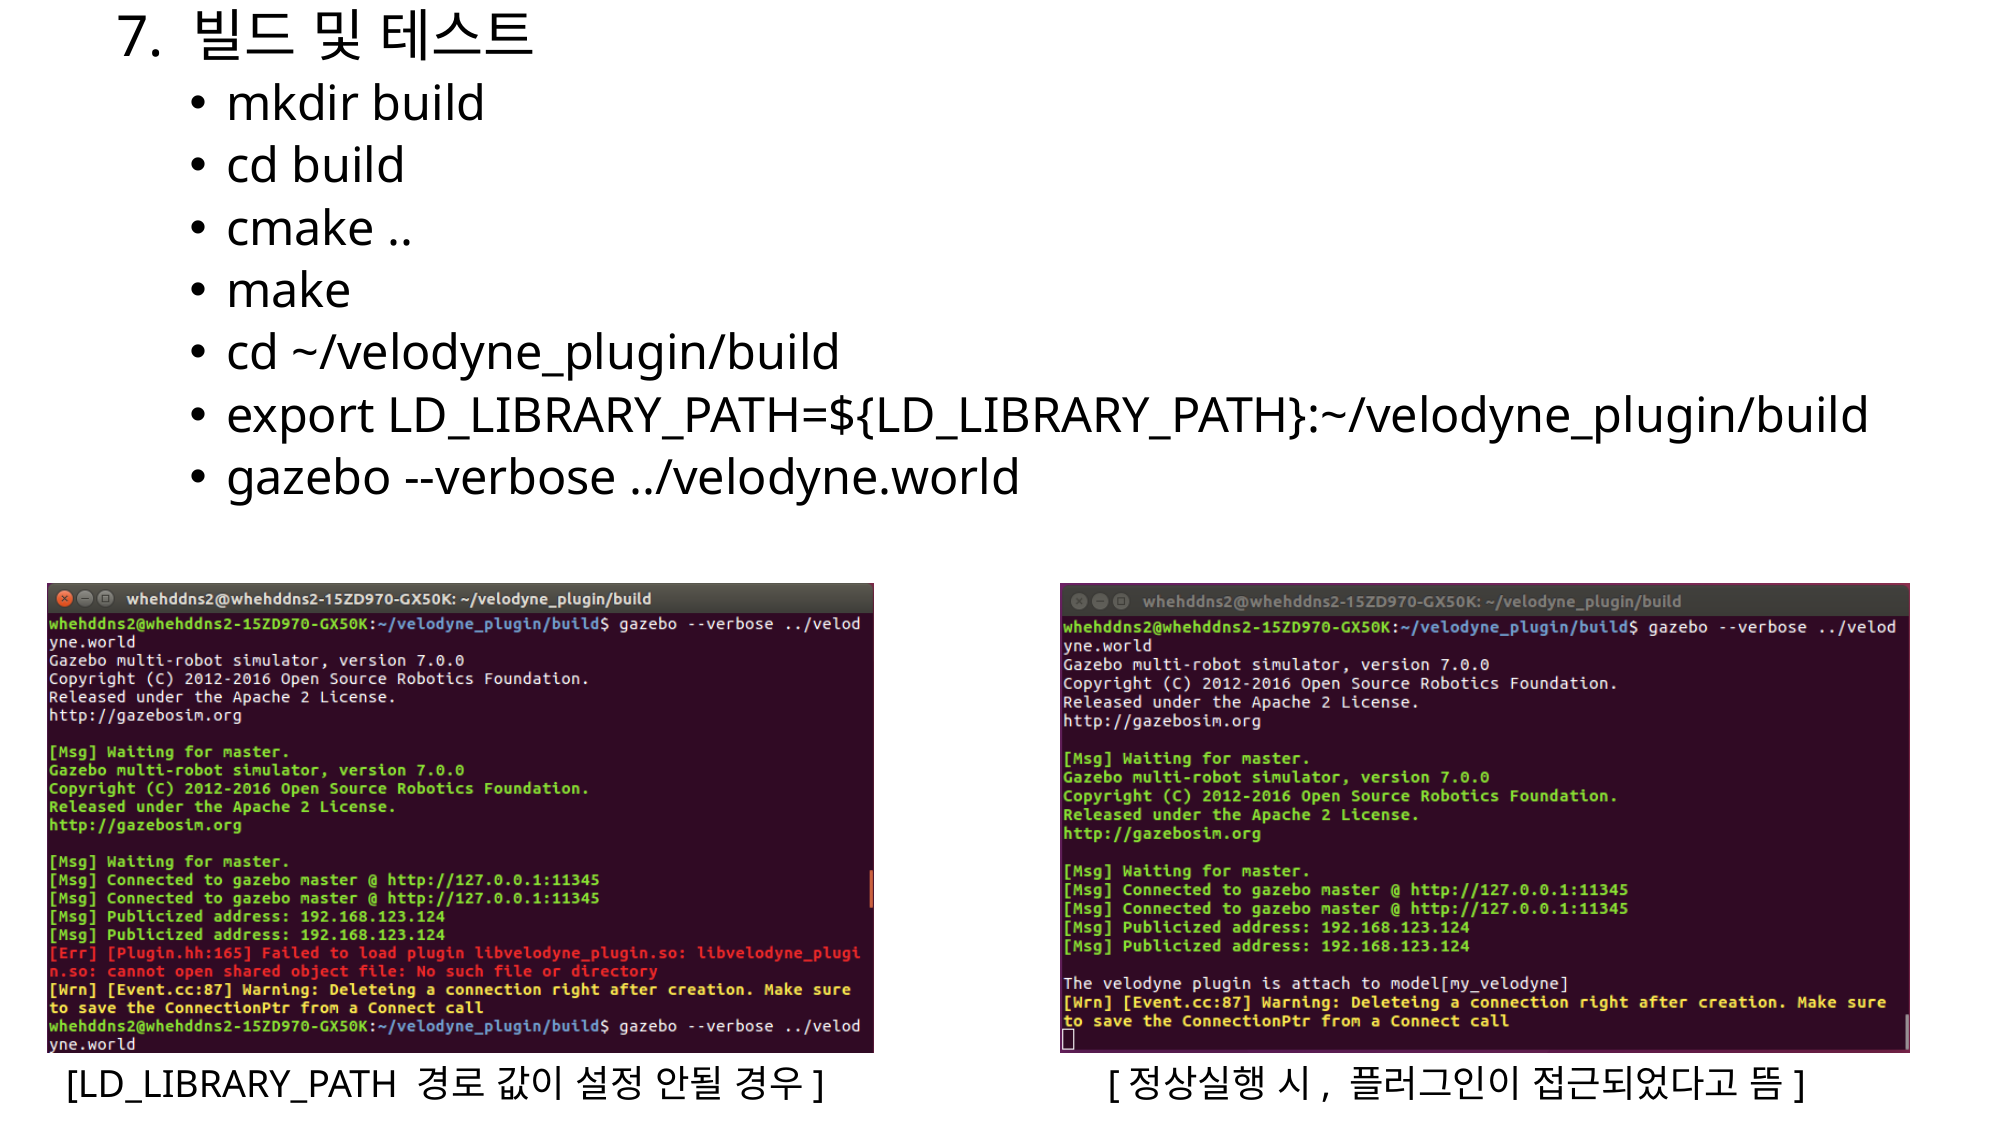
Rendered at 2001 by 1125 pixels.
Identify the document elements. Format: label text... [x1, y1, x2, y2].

list 7. 빌드 및 테스트 mkdir build cd build cmake .. make cd ~/velodyne_plugin/build export LD_LIBRARY_PATH=${LD_LIBRARY_PATH}:~/velodyne_plugin/build gazebo --verbose ../velodyne.world [101, 0, 1935, 557]
text_box [LD_LIBRARY_PATH 경로 값이 설정 안될 경우] [51, 1053, 858, 1113]
text_box [정상실행 시, 플러그인이 접근되었다고 뜸] [1092, 1053, 1878, 1113]
picture [1060, 583, 1910, 1053]
picture [47, 583, 874, 1053]
